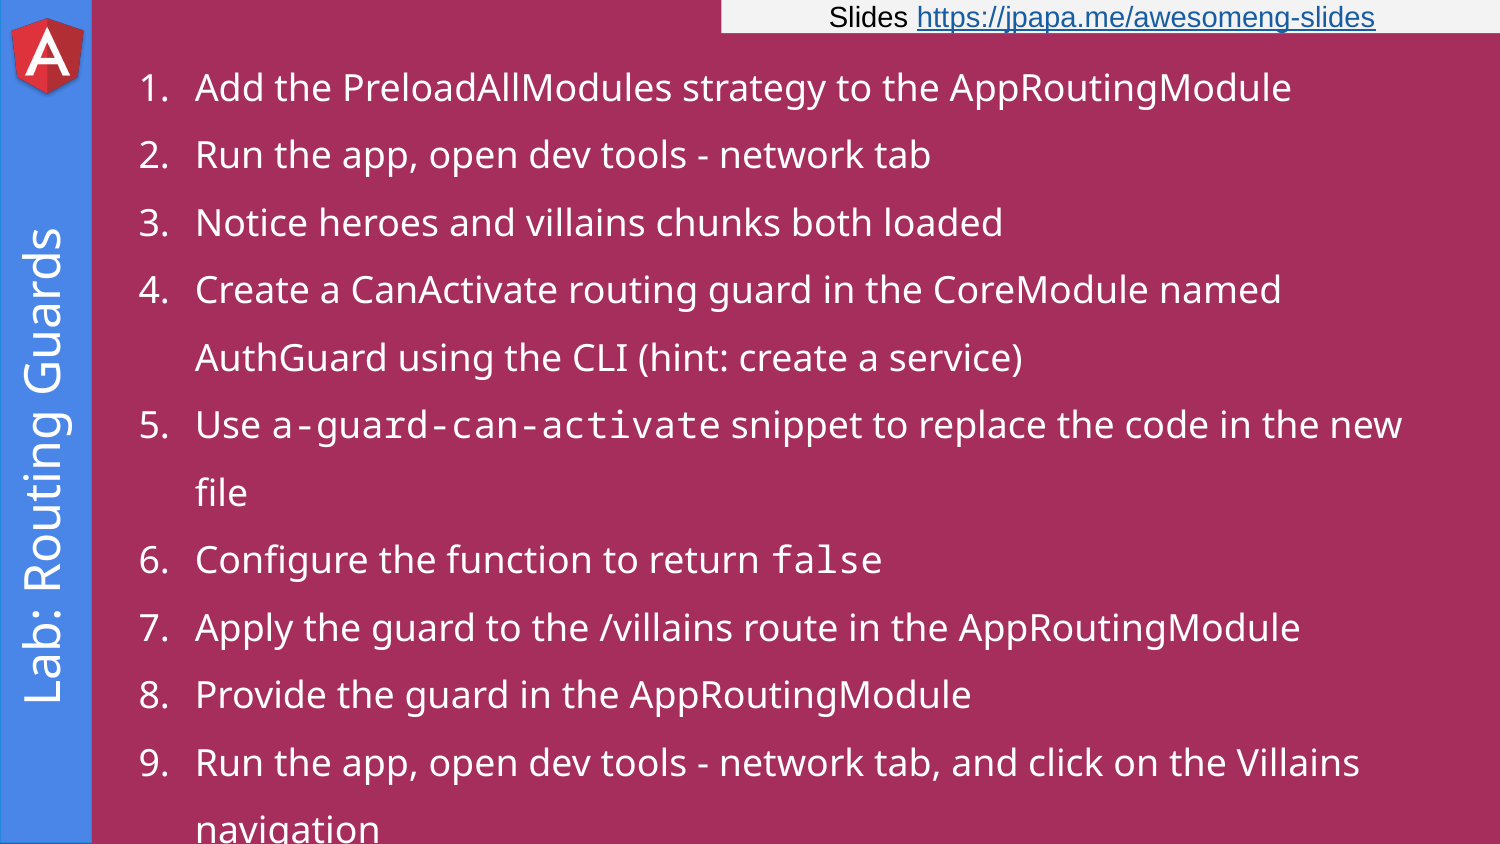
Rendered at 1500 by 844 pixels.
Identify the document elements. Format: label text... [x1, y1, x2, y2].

text_box Lab: Routing Guards [0, 95, 87, 838]
text_box Slides https://jpapa.me/awesomeng-slides [721, 0, 1500, 34]
text_box Add the PreloadAllModules strategy to the AppRoutingModule Run the app, open dev tools - network tab Notice heroes and villains chunks both loaded Create a CanActivate routing guard in the CoreModule named AuthGuard using the CLI (hint: create a service) Use a-guard-can-activate snippet to replace the code in the new file Configure the function to return false Apply the guard to the /villains route in the AppRoutingModule Provide the guard in the AppRoutingModule Run the app, open dev tools - network tab, and click on the Villains navigation Notice the villains chunk loads but it does not get navigated in the UI. Bonus: How could we make it not load at all? Try it. [104, 26, 1482, 838]
text_box [0, 0, 92, 843]
picture [8, 13, 87, 99]
